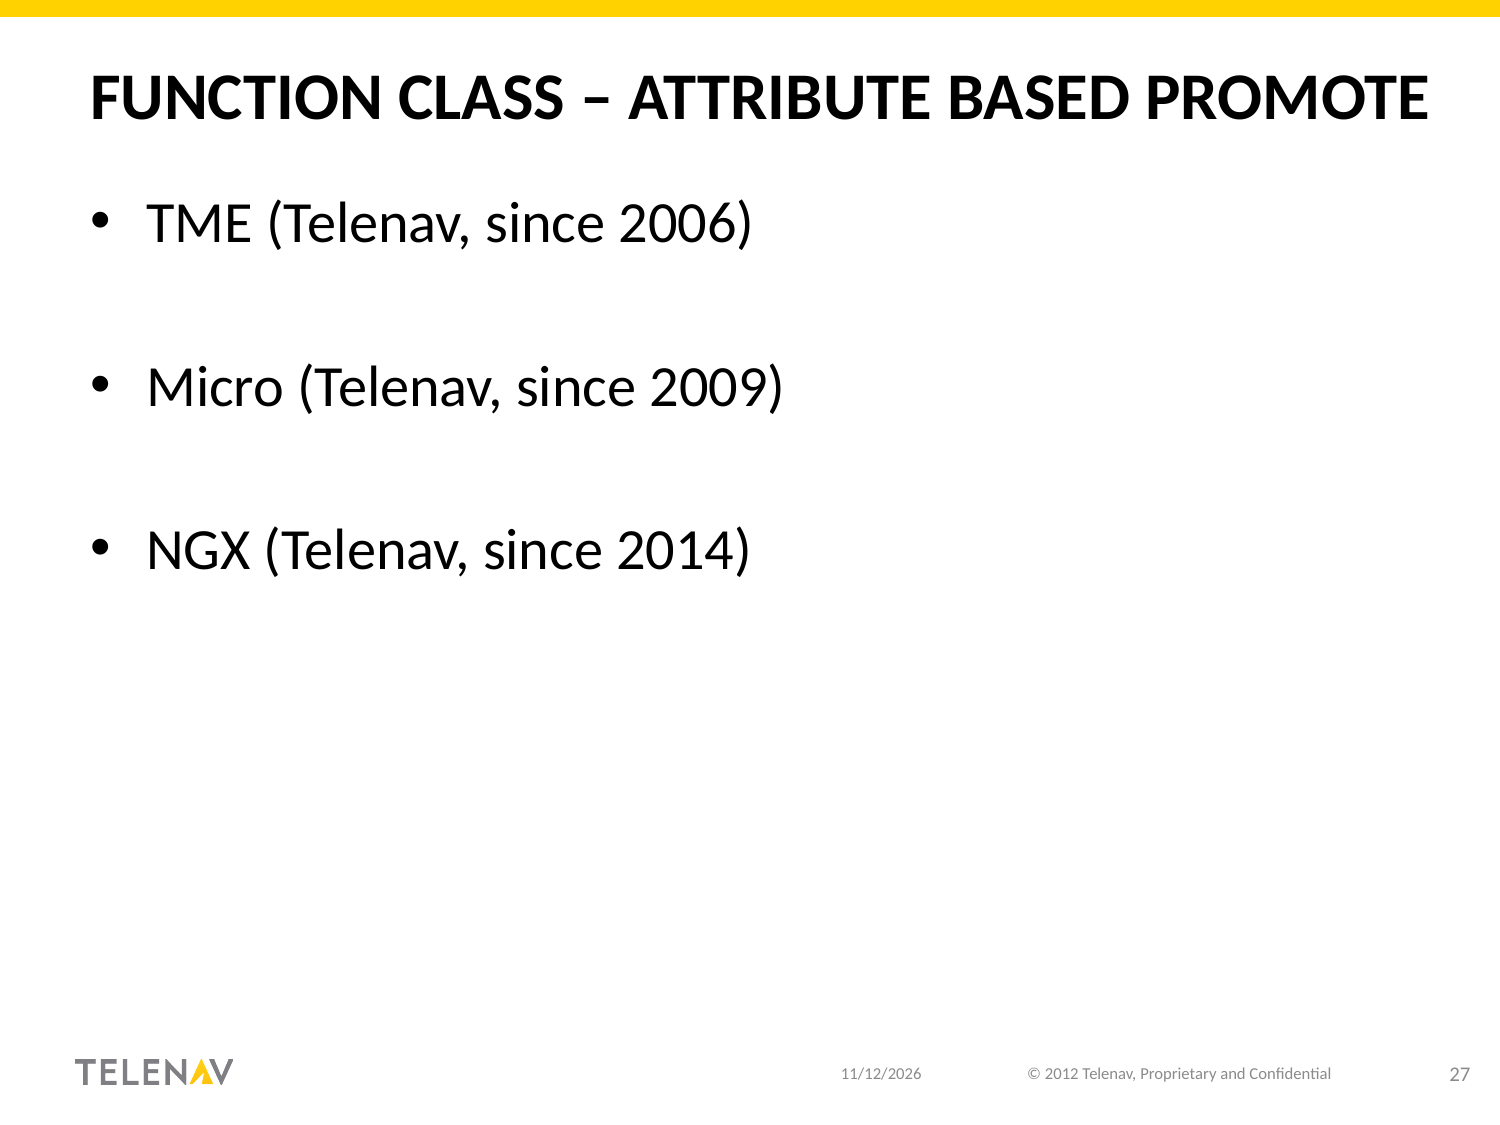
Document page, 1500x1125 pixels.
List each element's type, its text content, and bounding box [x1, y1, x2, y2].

title Function Class – Attribute based promote [75, 45, 1486, 146]
slide_number 27 [1420, 1042, 1486, 1103]
list TME (Telenav, since 2006) Micro (Telenav, since 2009) NGX (Telenav, since 2014) [75, 177, 1486, 1005]
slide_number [825, 1042, 945, 1103]
footer © 2012 Telenav, Proprietary and Confidential [1006, 1042, 1353, 1103]
picture [75, 1059, 233, 1085]
